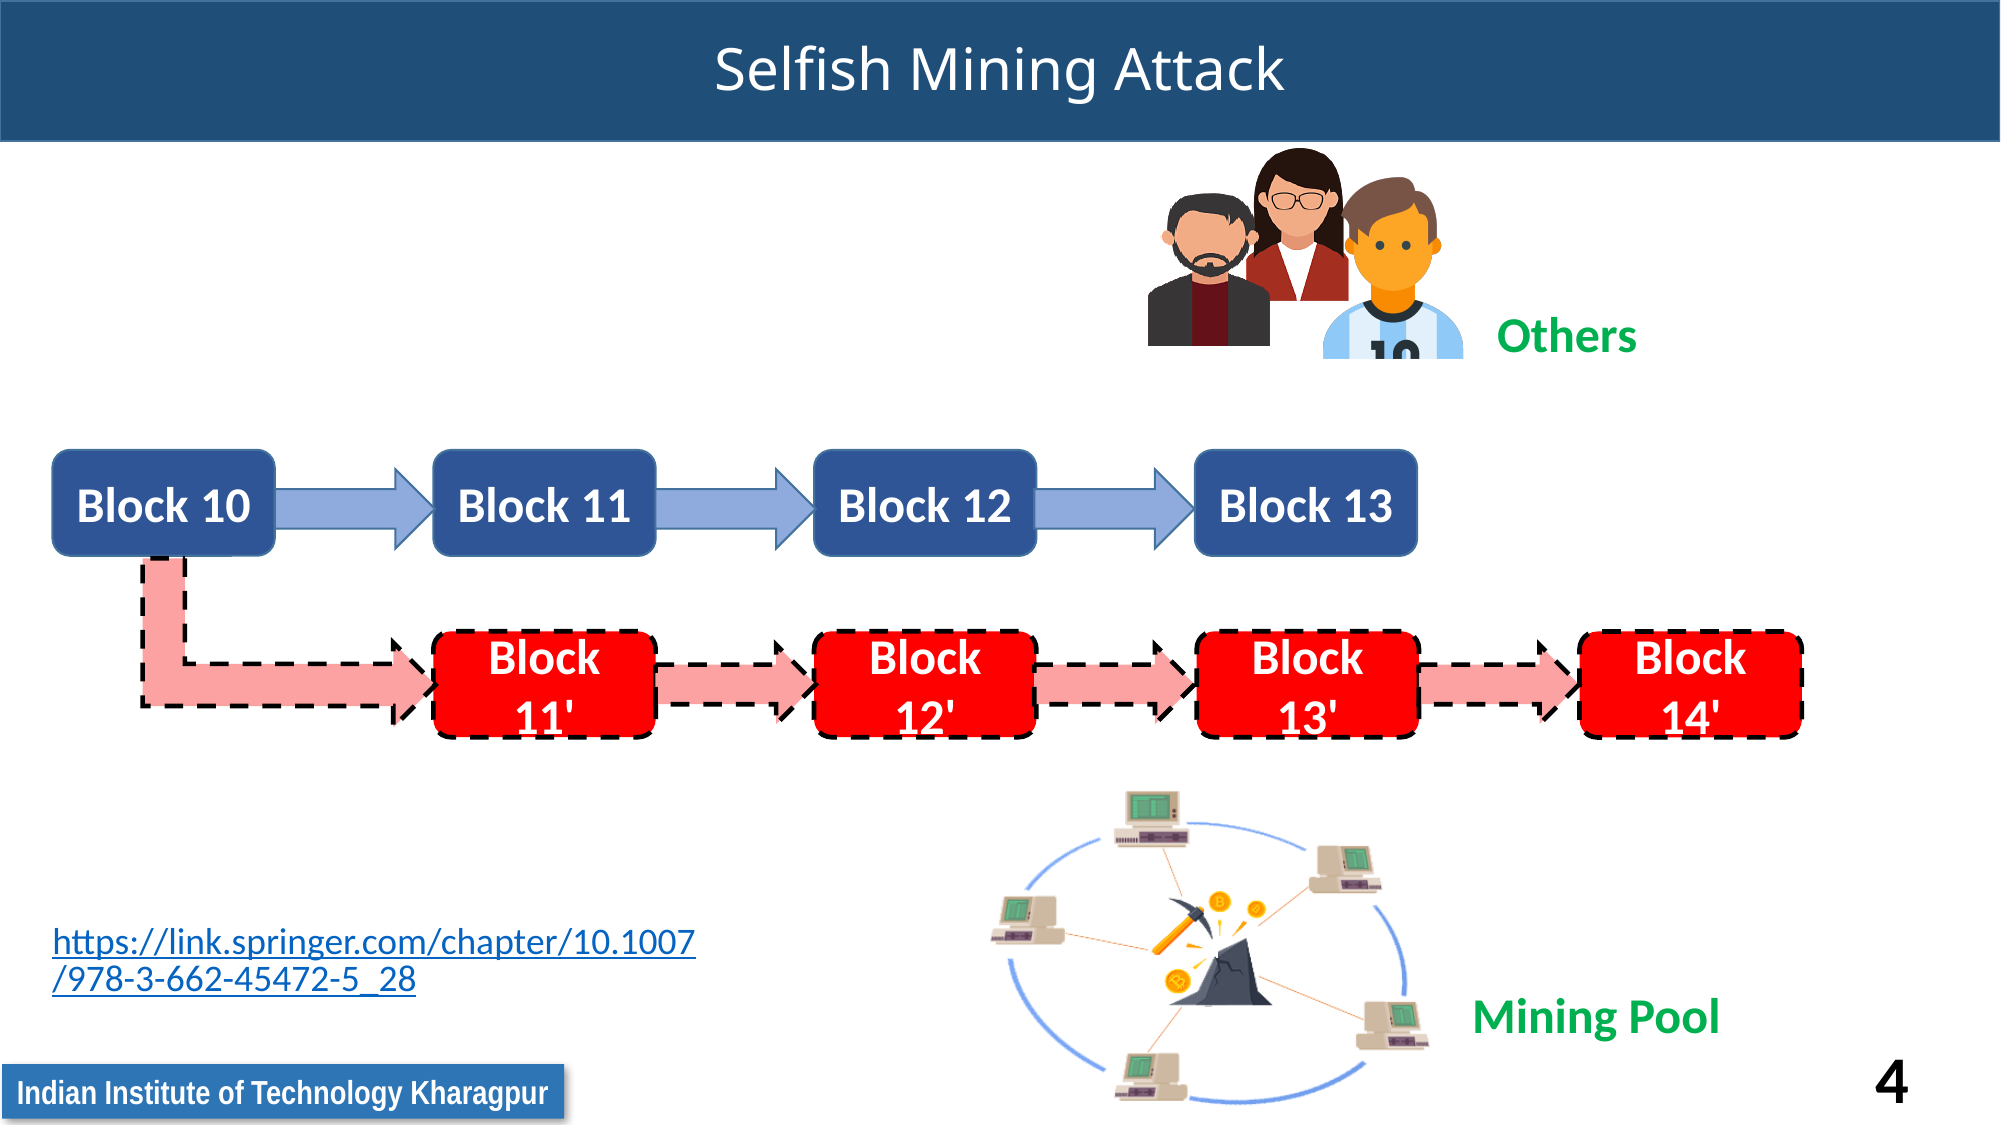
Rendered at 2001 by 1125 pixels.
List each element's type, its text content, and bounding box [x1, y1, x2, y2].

text_box https://link.springer.com/chapter/10.1007/978-3-662-45472-5_28 [37, 909, 713, 970]
text_box 4 [1860, 1029, 1991, 1125]
title Selfish Mining Attack [0, 1, 2000, 141]
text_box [52, 449, 1802, 738]
picture [1144, 144, 1467, 360]
text_box Mining Pool [1436, 976, 1765, 1052]
picture [985, 778, 1436, 1114]
text_box Others [1464, 294, 1670, 370]
